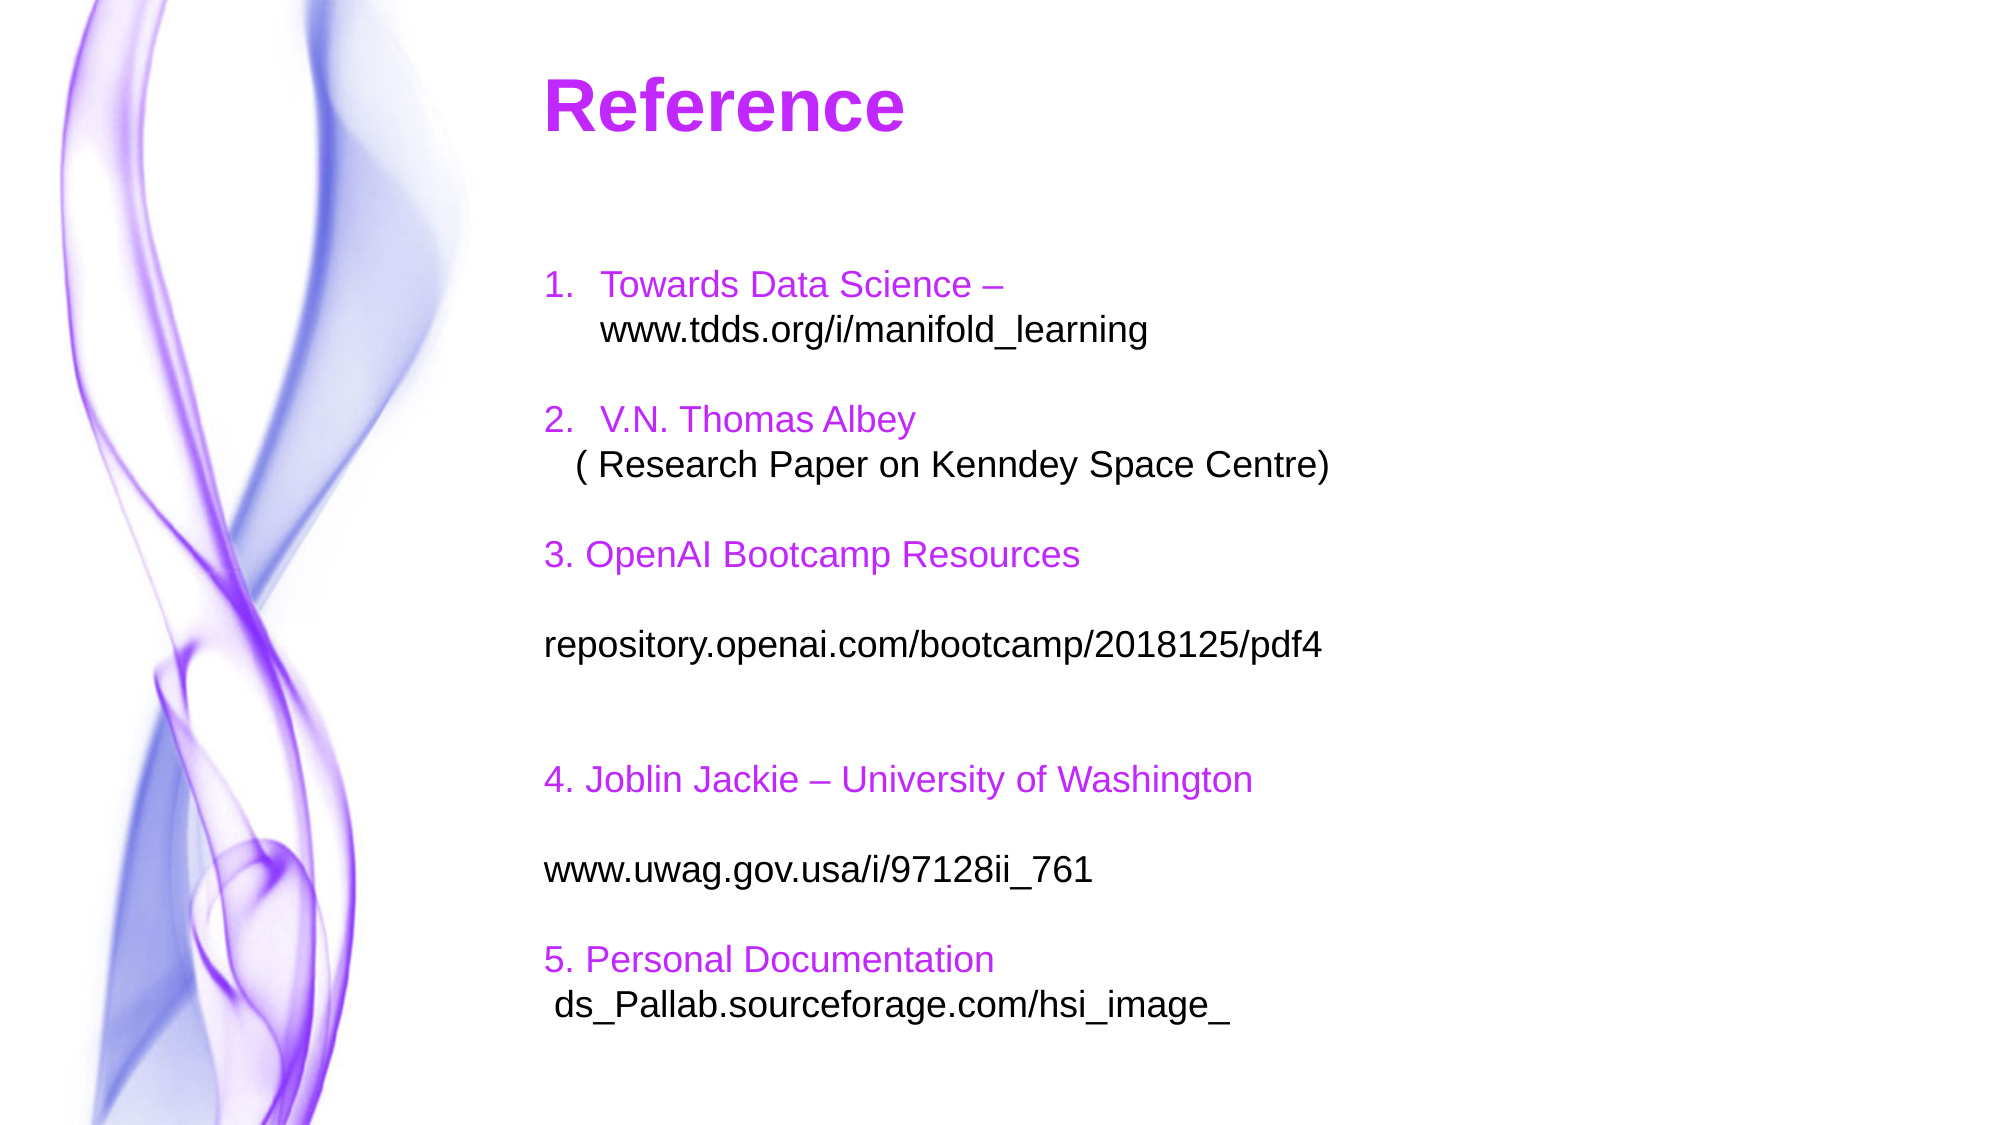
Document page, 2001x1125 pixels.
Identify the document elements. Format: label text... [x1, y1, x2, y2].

picture [0, 0, 2001, 1125]
text_box Reference [528, 48, 1025, 154]
text_box Towards Data Science – www.tdds.org/i/manifold_learning V.N. Thomas Albey ( Research Paper on Kenndey Space Centre) 3. OpenAI Bootcamp Resources repository.openai.com/bootcamp/2018125/pdf4 4. Joblin Jackie – University of Washington www.uwag.gov.usa/i/97128ii_761 5. Personal Documentation ds_Pallab.sourceforage.com/hsi_image_ [528, 252, 1349, 1033]
